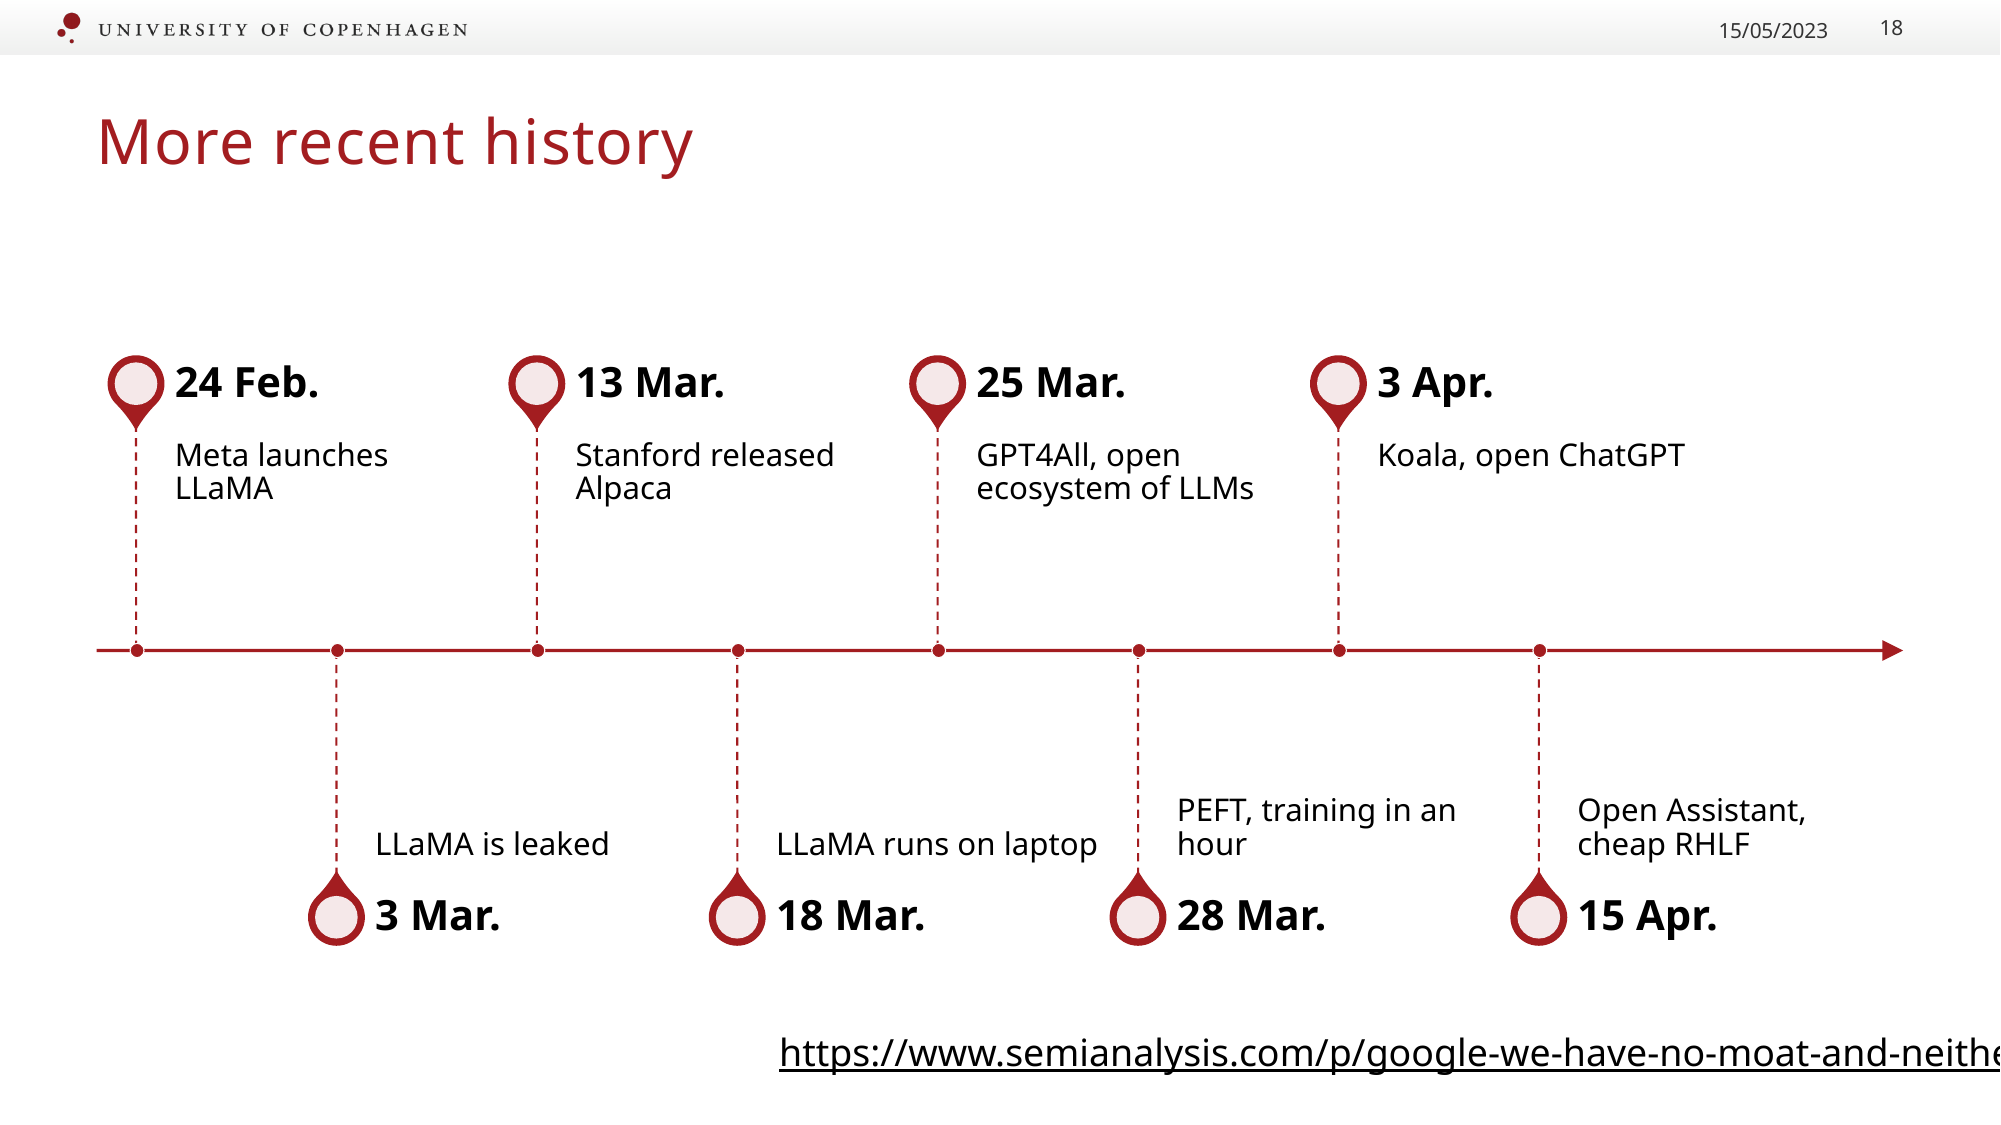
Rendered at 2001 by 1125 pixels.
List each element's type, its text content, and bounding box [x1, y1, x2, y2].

text_box https://www.semianalysis.com/p/google-we-have-no-moat-and-neither [779, 1029, 2000, 1081]
picture [92, 15, 475, 42]
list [96, 267, 1904, 1034]
slide_number 18 [1840, 14, 1904, 43]
title More recent history [96, 101, 1904, 244]
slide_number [1694, 14, 1829, 43]
